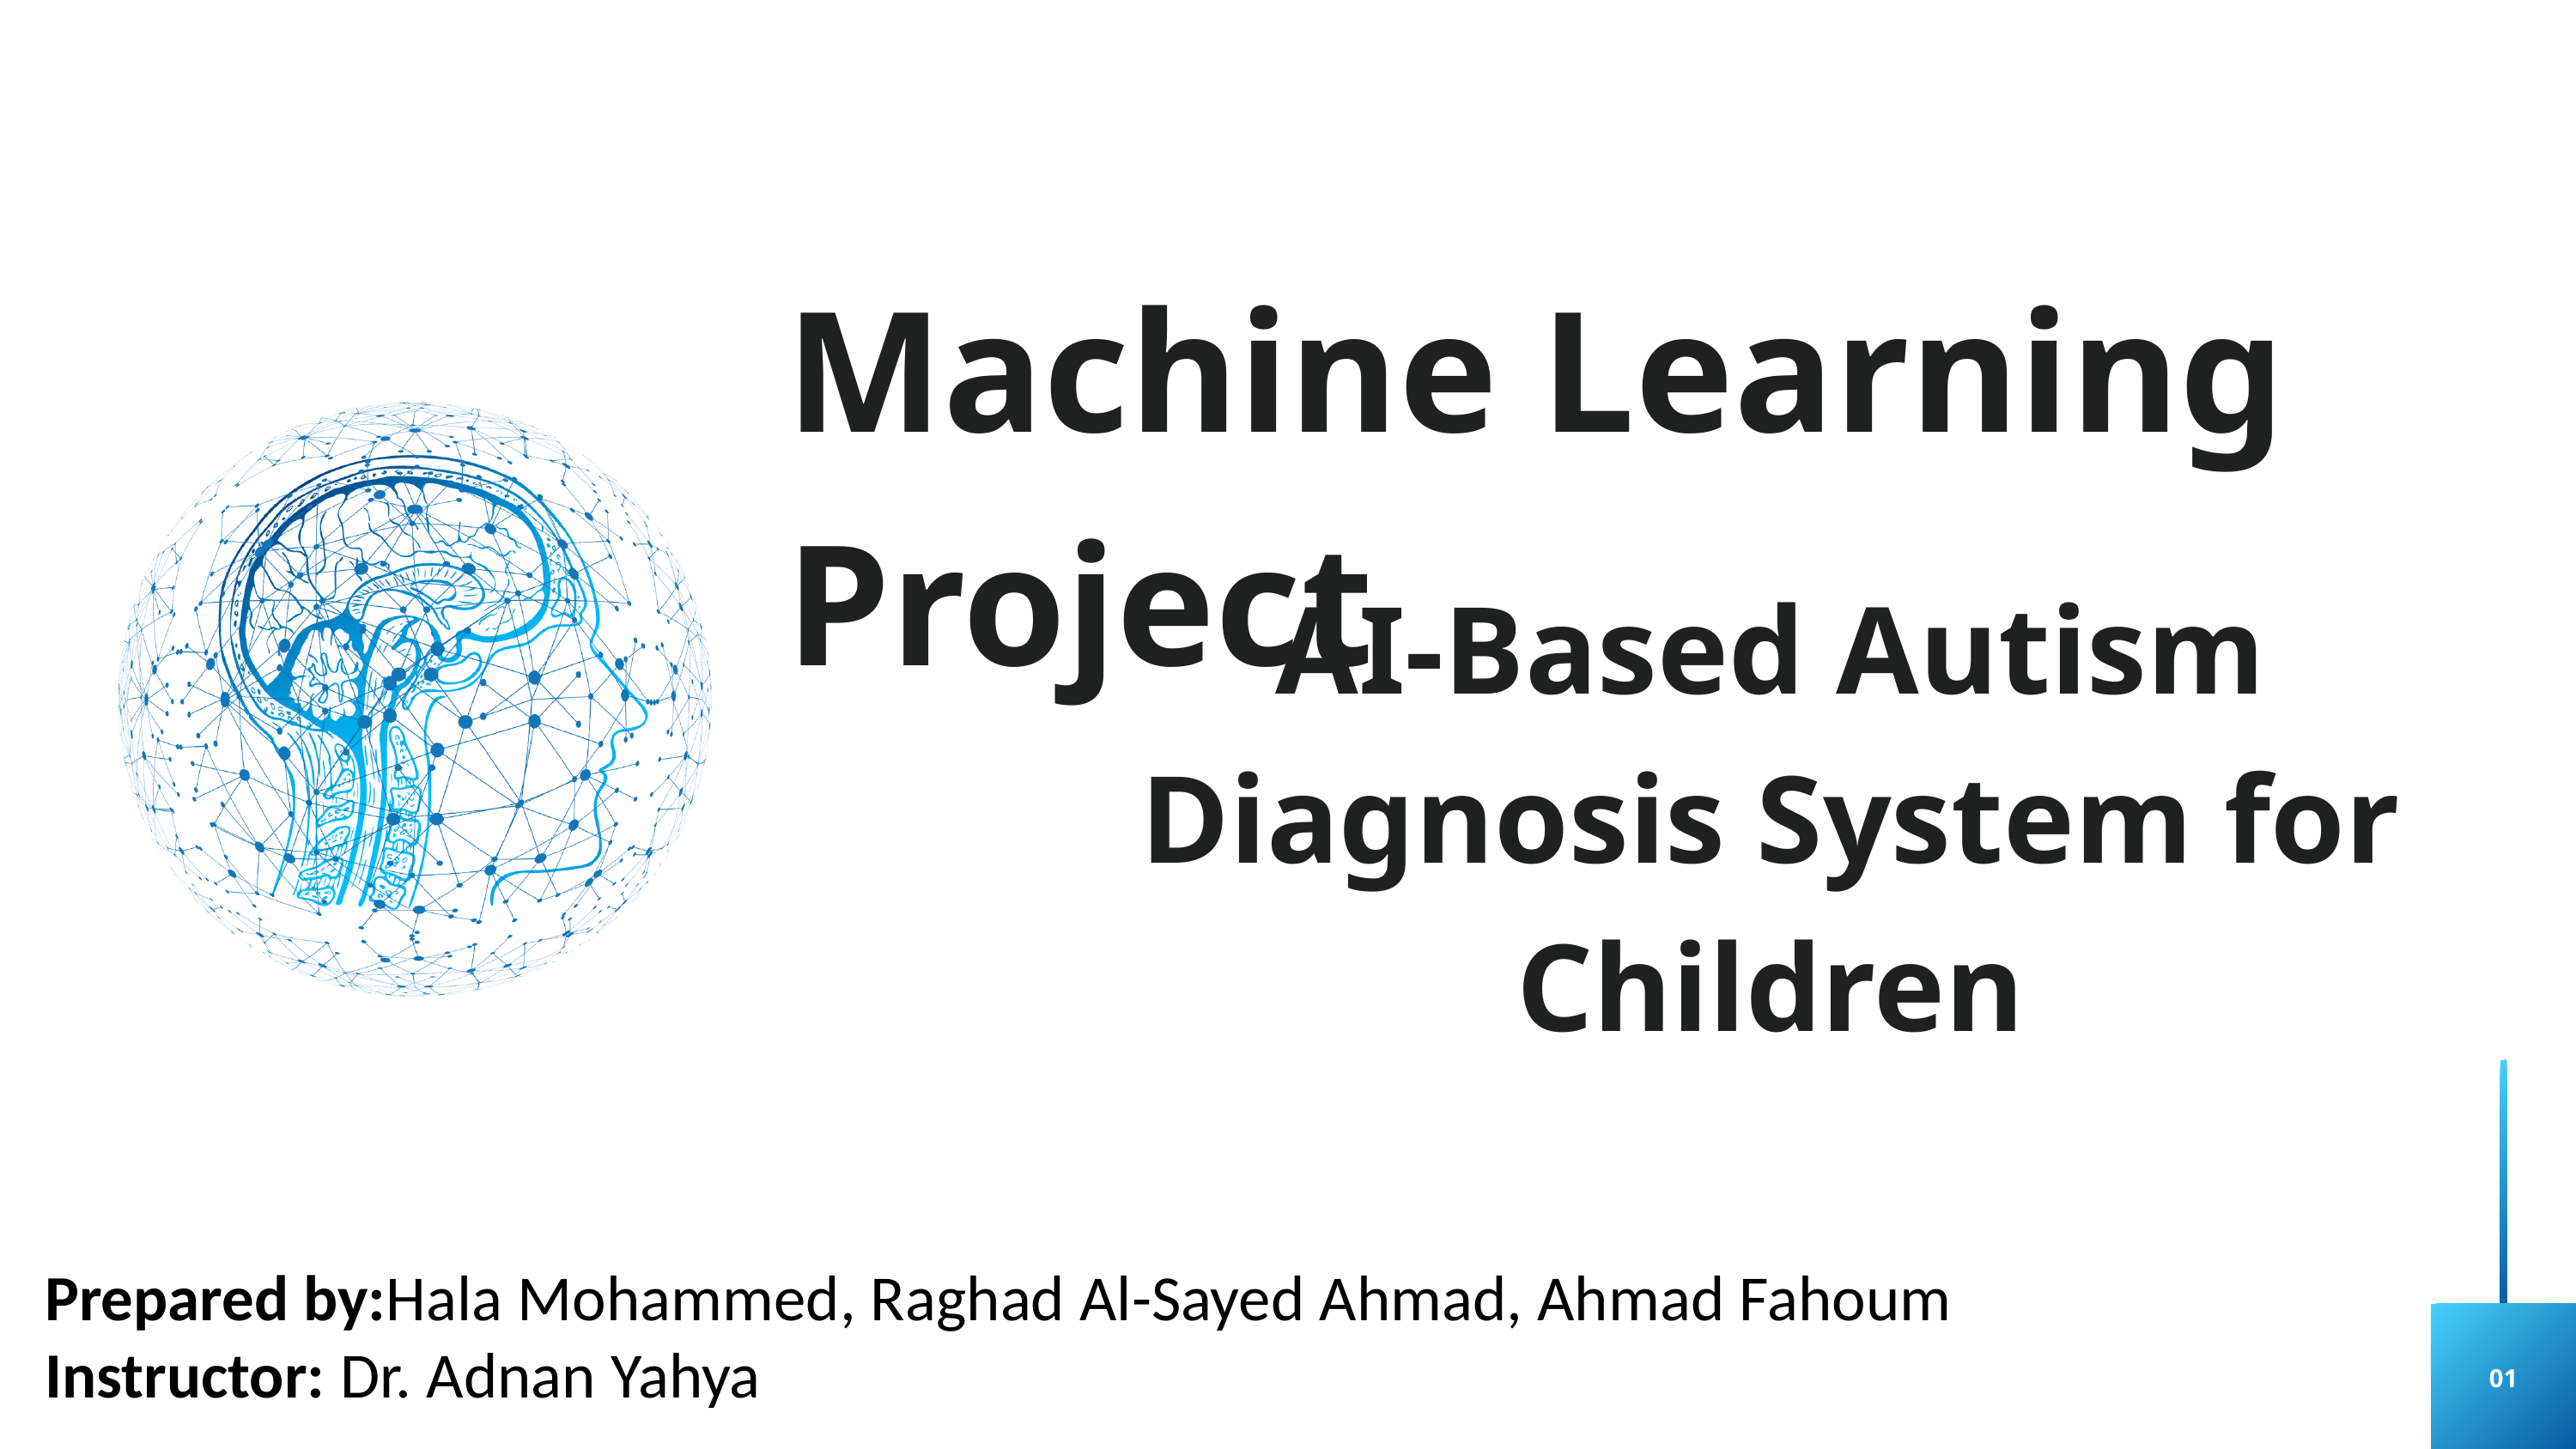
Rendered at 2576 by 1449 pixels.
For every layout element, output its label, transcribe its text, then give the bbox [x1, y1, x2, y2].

text_box AI-Based Autism Diagnosis System for Children [999, 549, 2543, 1056]
text_box [118, 402, 712, 997]
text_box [2500, 1059, 2507, 1302]
text_box Prepared by:Hala Mohammed, Raghad Al-Sayed Ahmad, Ahmad Fahoum Instructor: Dr. Adnan Yahya [32, 1250, 1997, 1417]
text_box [2430, 1303, 2576, 1449]
text_box Machine Learning Project [786, 231, 2329, 700]
